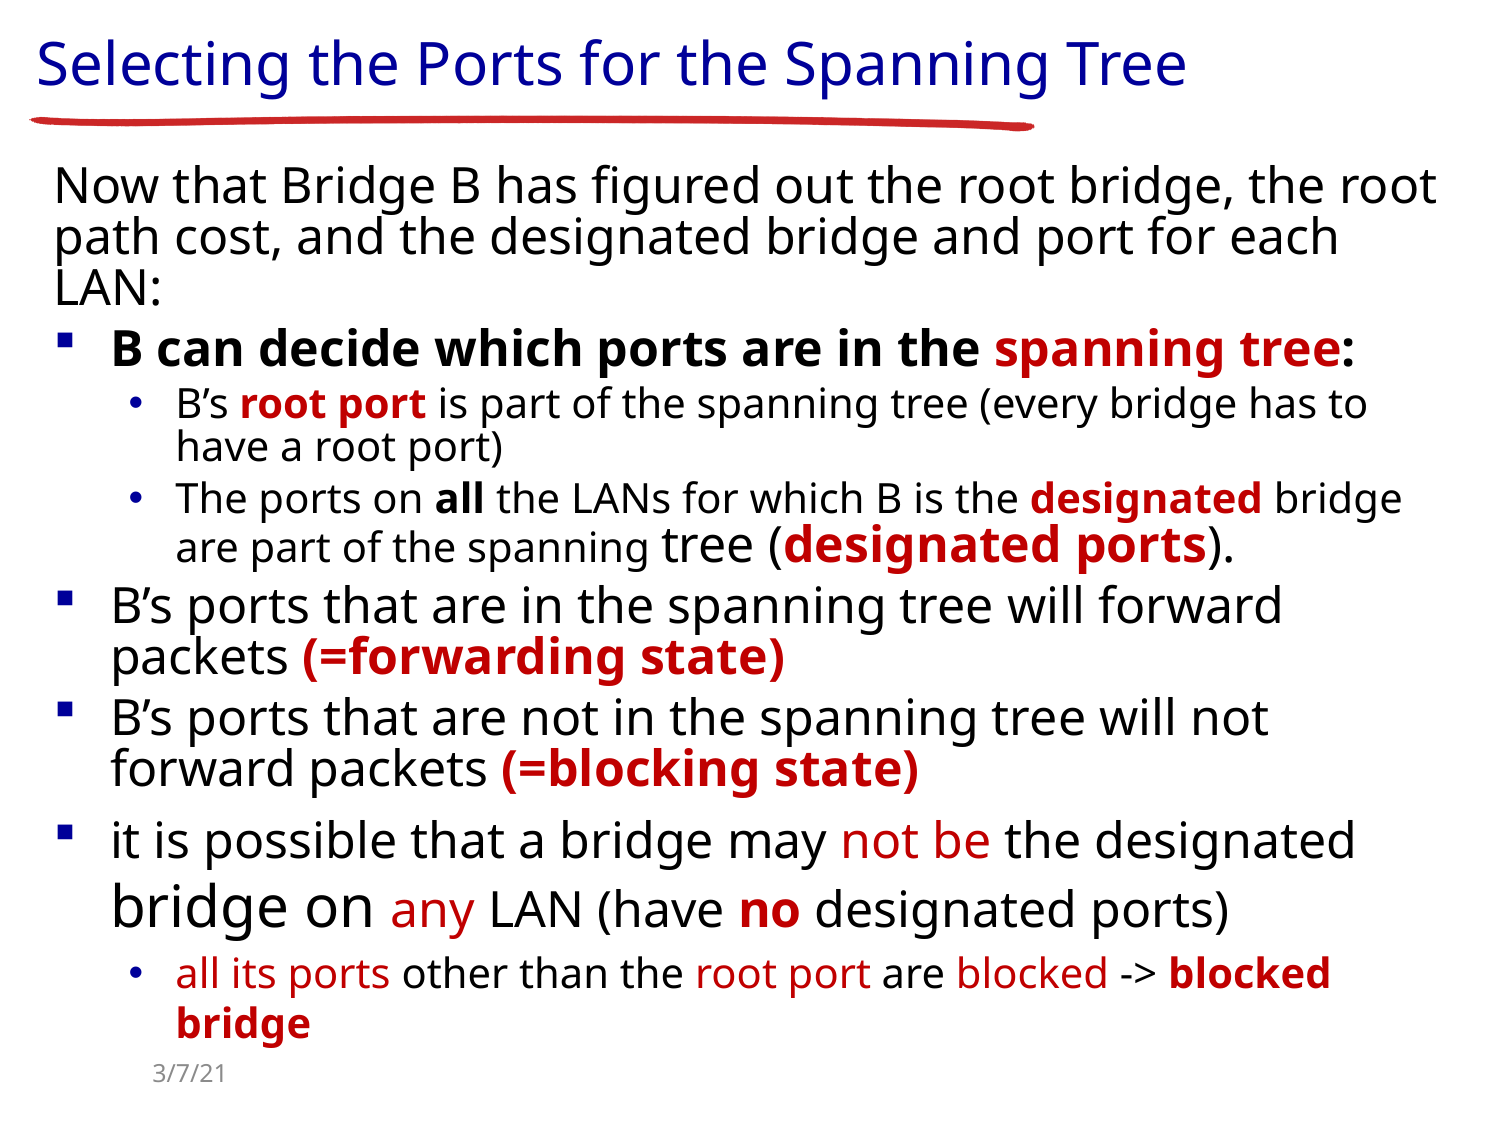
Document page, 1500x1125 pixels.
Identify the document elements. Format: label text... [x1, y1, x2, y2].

title Selecting the Ports for the Spanning Tree [21, 17, 1316, 105]
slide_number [137, 1048, 588, 1103]
picture [25, 111, 1047, 137]
list Now that Bridge B has figured out the root bridge, the root path cost, and the designated bridge and port for each LAN: B can decide which ports are in the spanning tree: B’s root port is part of the spanning tree (every bridge has to have a root port) The ports on all the LANs for which B is the designated bridge are part of the spanning tree (designated ports). B’s ports that are in the spanning tree will forward packets (=forwarding state) B’s ports that are not in the spanning tree will not forward packets (=blocking state) it is possible that a bridge may not be the designated bridge on any LAN (have no designated ports) all its ports other than the root port are blocked -> blocked bridge [38, 155, 1478, 1048]
